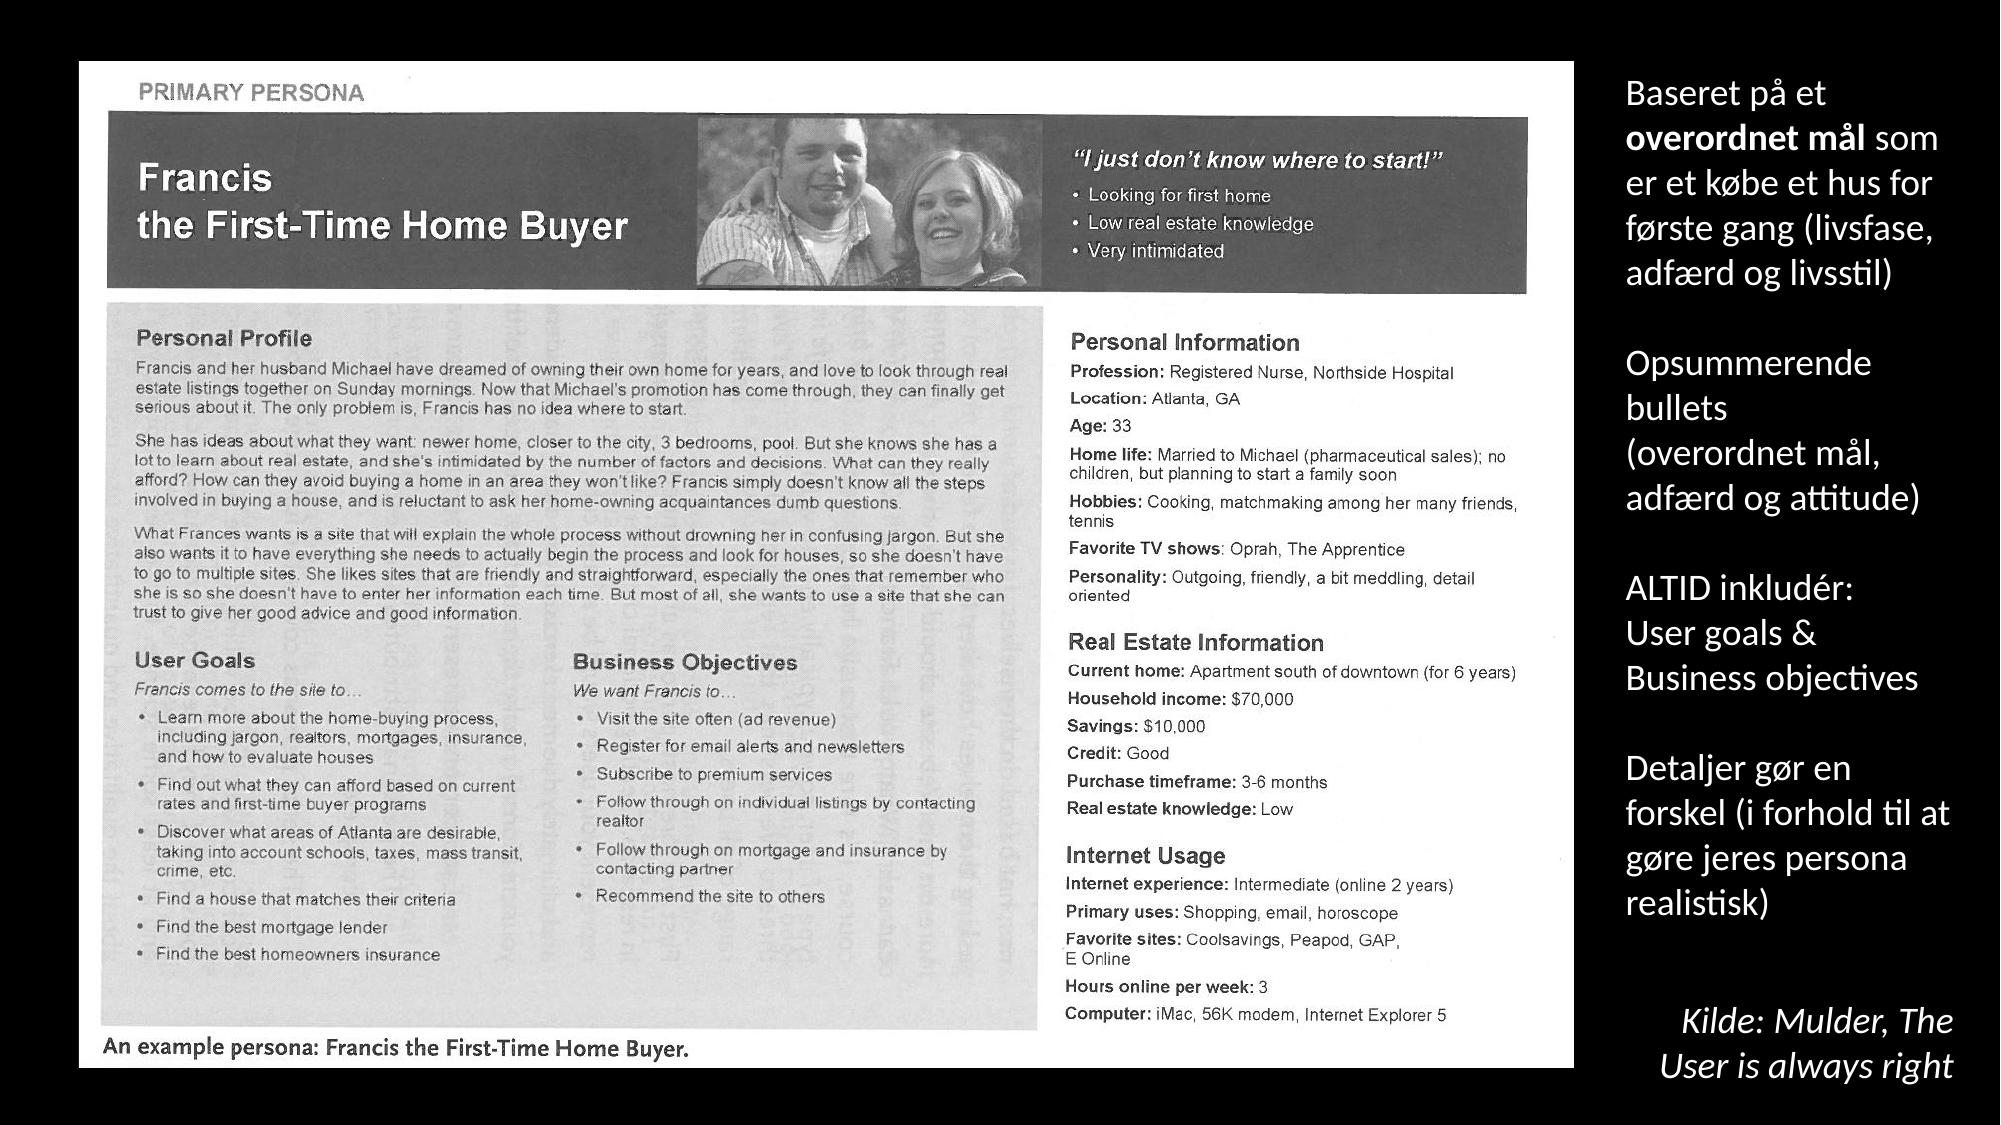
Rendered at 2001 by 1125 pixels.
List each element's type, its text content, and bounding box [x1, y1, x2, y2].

picture [78, 61, 1574, 1068]
text_box Kilde: Mulder, The User is always right [1617, 988, 1969, 1093]
text_box Baseret på et overordnet mål som er et købe et hus for første gang (livsfase, adfærd og livsstil) Opsummerende bullets (overordnet mål, adfærd og attitude) ALTID inkludér: User goals & Business objectives Detaljer gør en forskel (i forhold til at gøre jeres persona realistisk) [1610, 61, 1969, 976]
